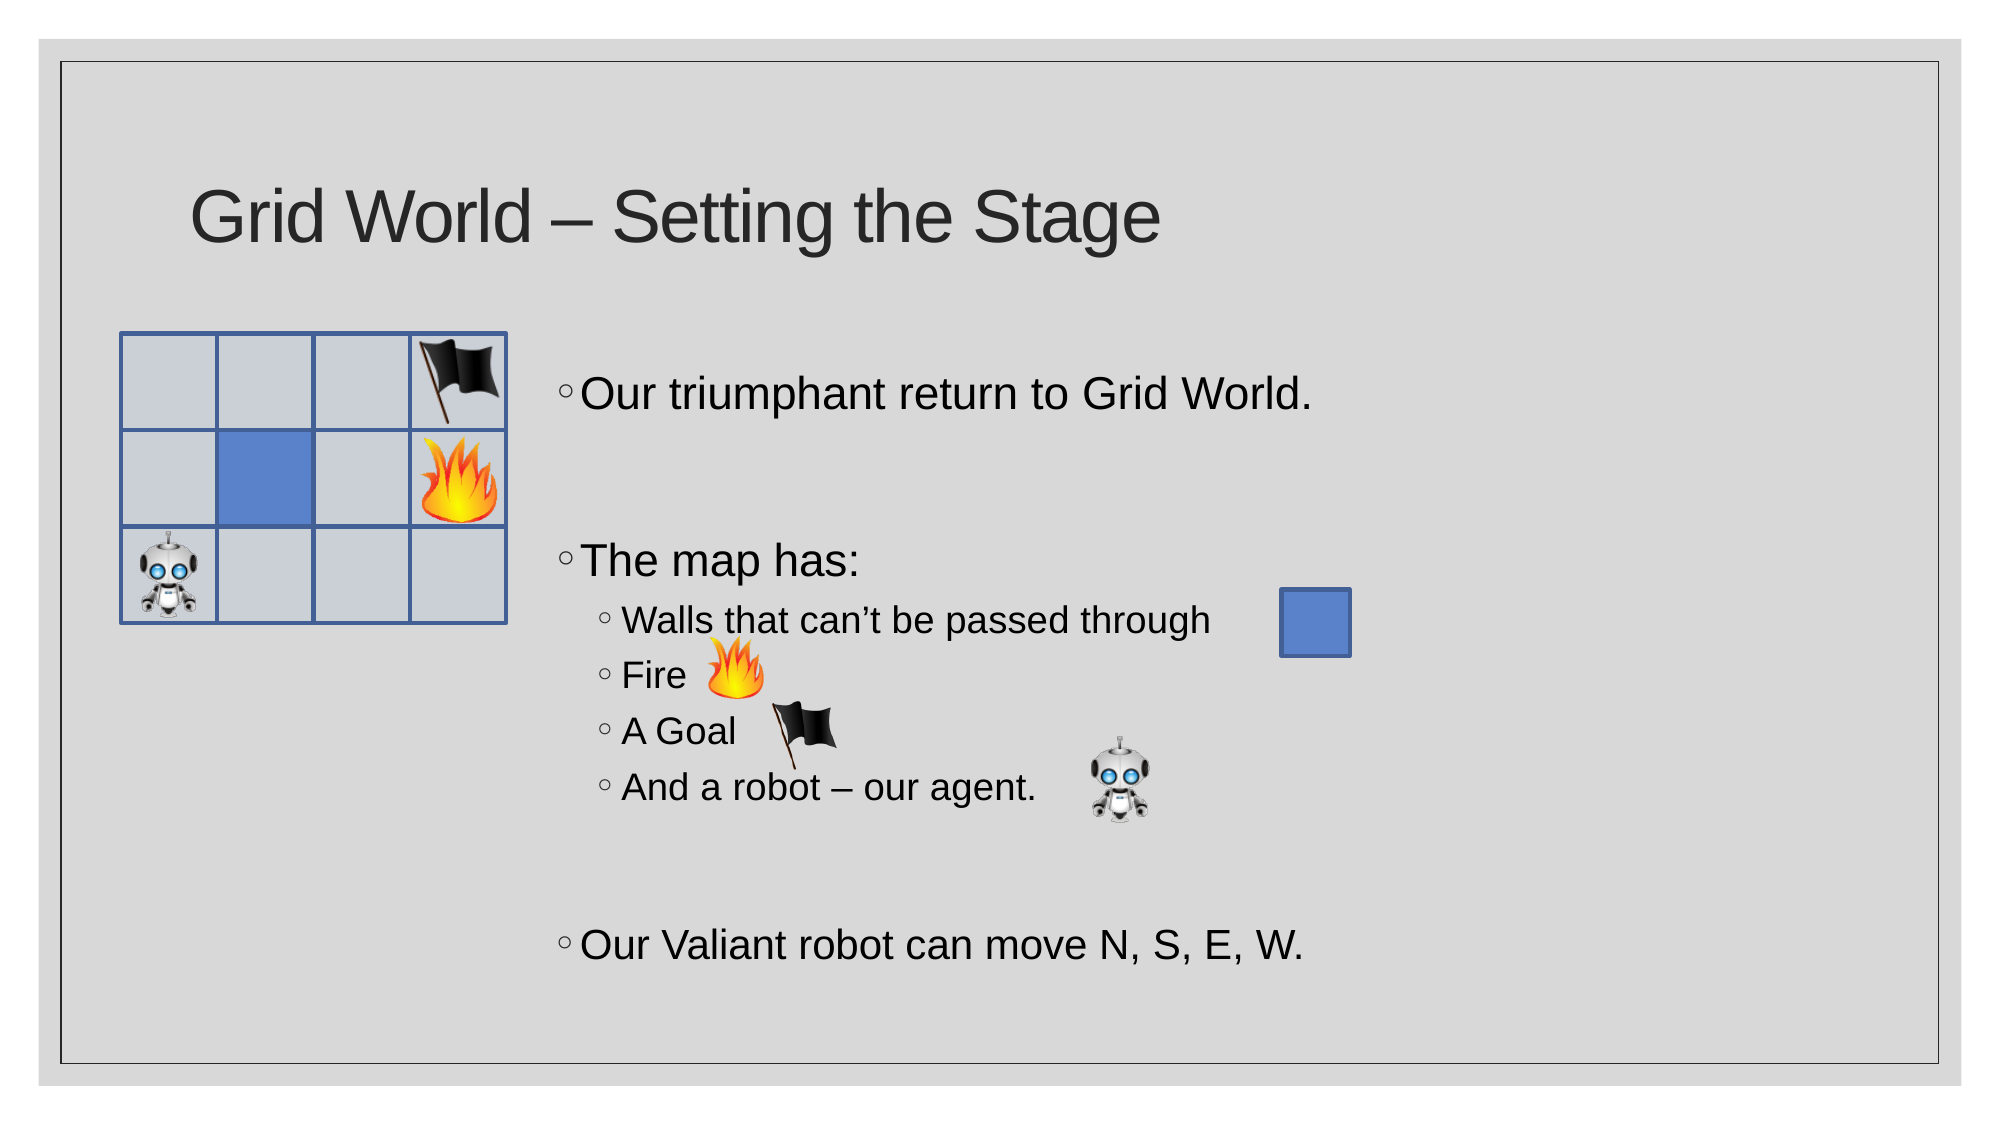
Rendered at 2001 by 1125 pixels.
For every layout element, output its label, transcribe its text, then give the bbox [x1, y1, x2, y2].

text_box [312, 525, 409, 624]
text_box [409, 333, 507, 429]
text_box [1280, 589, 1351, 657]
text_box [312, 429, 409, 525]
text_box [312, 333, 409, 429]
picture [413, 433, 507, 527]
text_box [216, 429, 312, 525]
text_box [216, 333, 312, 429]
picture [125, 530, 213, 619]
text_box [120, 429, 216, 525]
text_box [409, 530, 507, 624]
text_box [120, 333, 216, 429]
picture [1076, 735, 1165, 824]
text_box [120, 525, 216, 531]
text_box [216, 525, 312, 624]
picture [702, 633, 839, 770]
picture [417, 339, 503, 425]
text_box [409, 429, 419, 525]
list Our triumphant return to Grid World. The map has: Walls that can’t be passed through Fire A Goal And a robot – our agent. Our Valiant robot can move N, S, E, W. [537, 345, 1825, 977]
title Grid World – Setting the Stage [174, 105, 1825, 331]
